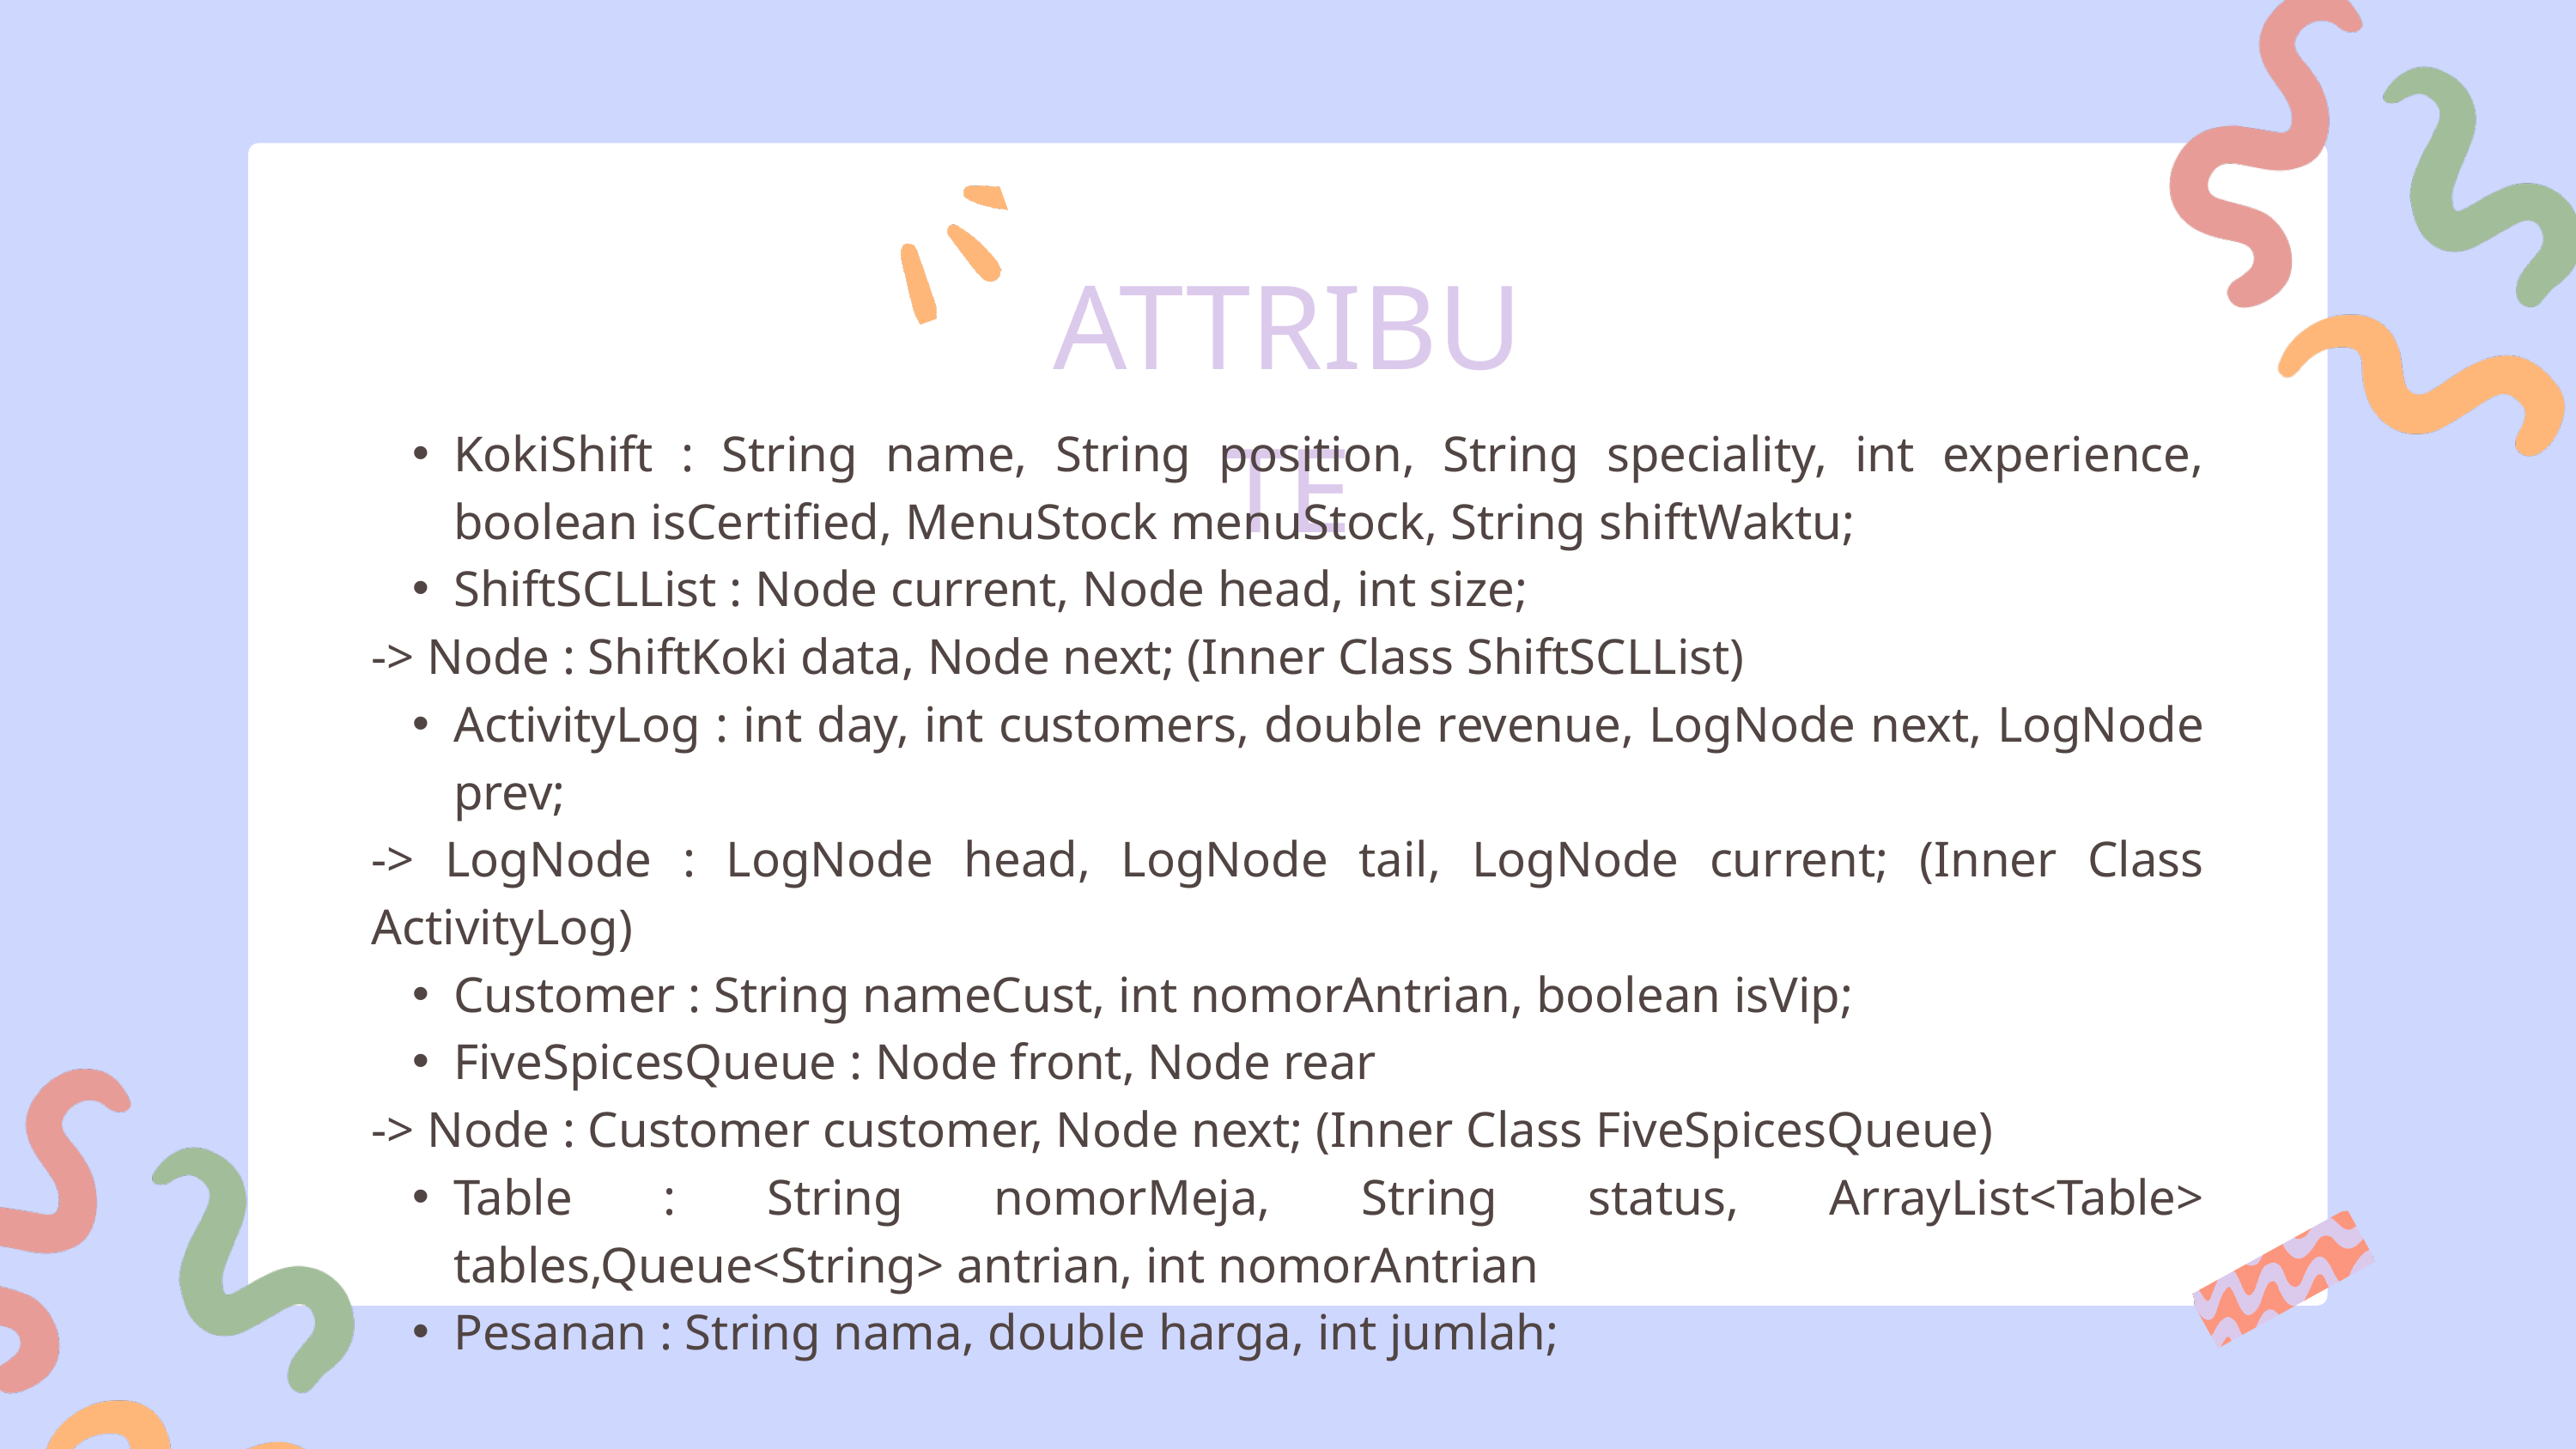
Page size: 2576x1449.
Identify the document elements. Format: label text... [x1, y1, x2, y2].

text_box [2166, 0, 2576, 458]
text_box [2205, 1313, 2281, 1349]
text_box [2333, 1209, 2376, 1285]
text_box KokiShift : String name, String position, String speciality, int experience, boolean isCertified, MenuStock menuStock, String shiftWaktu; ShiftSCLList : Node current, Node head, int size; -> Node : ShiftKoki data, Node next; (Inner Class ShiftSCLList) ActivityLog : int day, int customers, double revenue, LogNode next, LogNode prev; -> LogNode : LogNode head, LogNode tail, LogNode current; (Inner Class ActivityLog) Customer : String nameCust, int nomorAntrian, boolean isVip; FiveSpicesQueue : Node front, Node rear -> Node : Customer customer, Node next; (Inner Class FiveSpicesQueue) Table : String nomorMeja, String status, ArrayList<Table> tables,Queue<String> antrian, int nomorAntrian Pesanan : String nama, double harga, int jumlah; [371, 1313, 2205, 1360]
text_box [247, 142, 2328, 1306]
text_box [0, 1065, 358, 1449]
